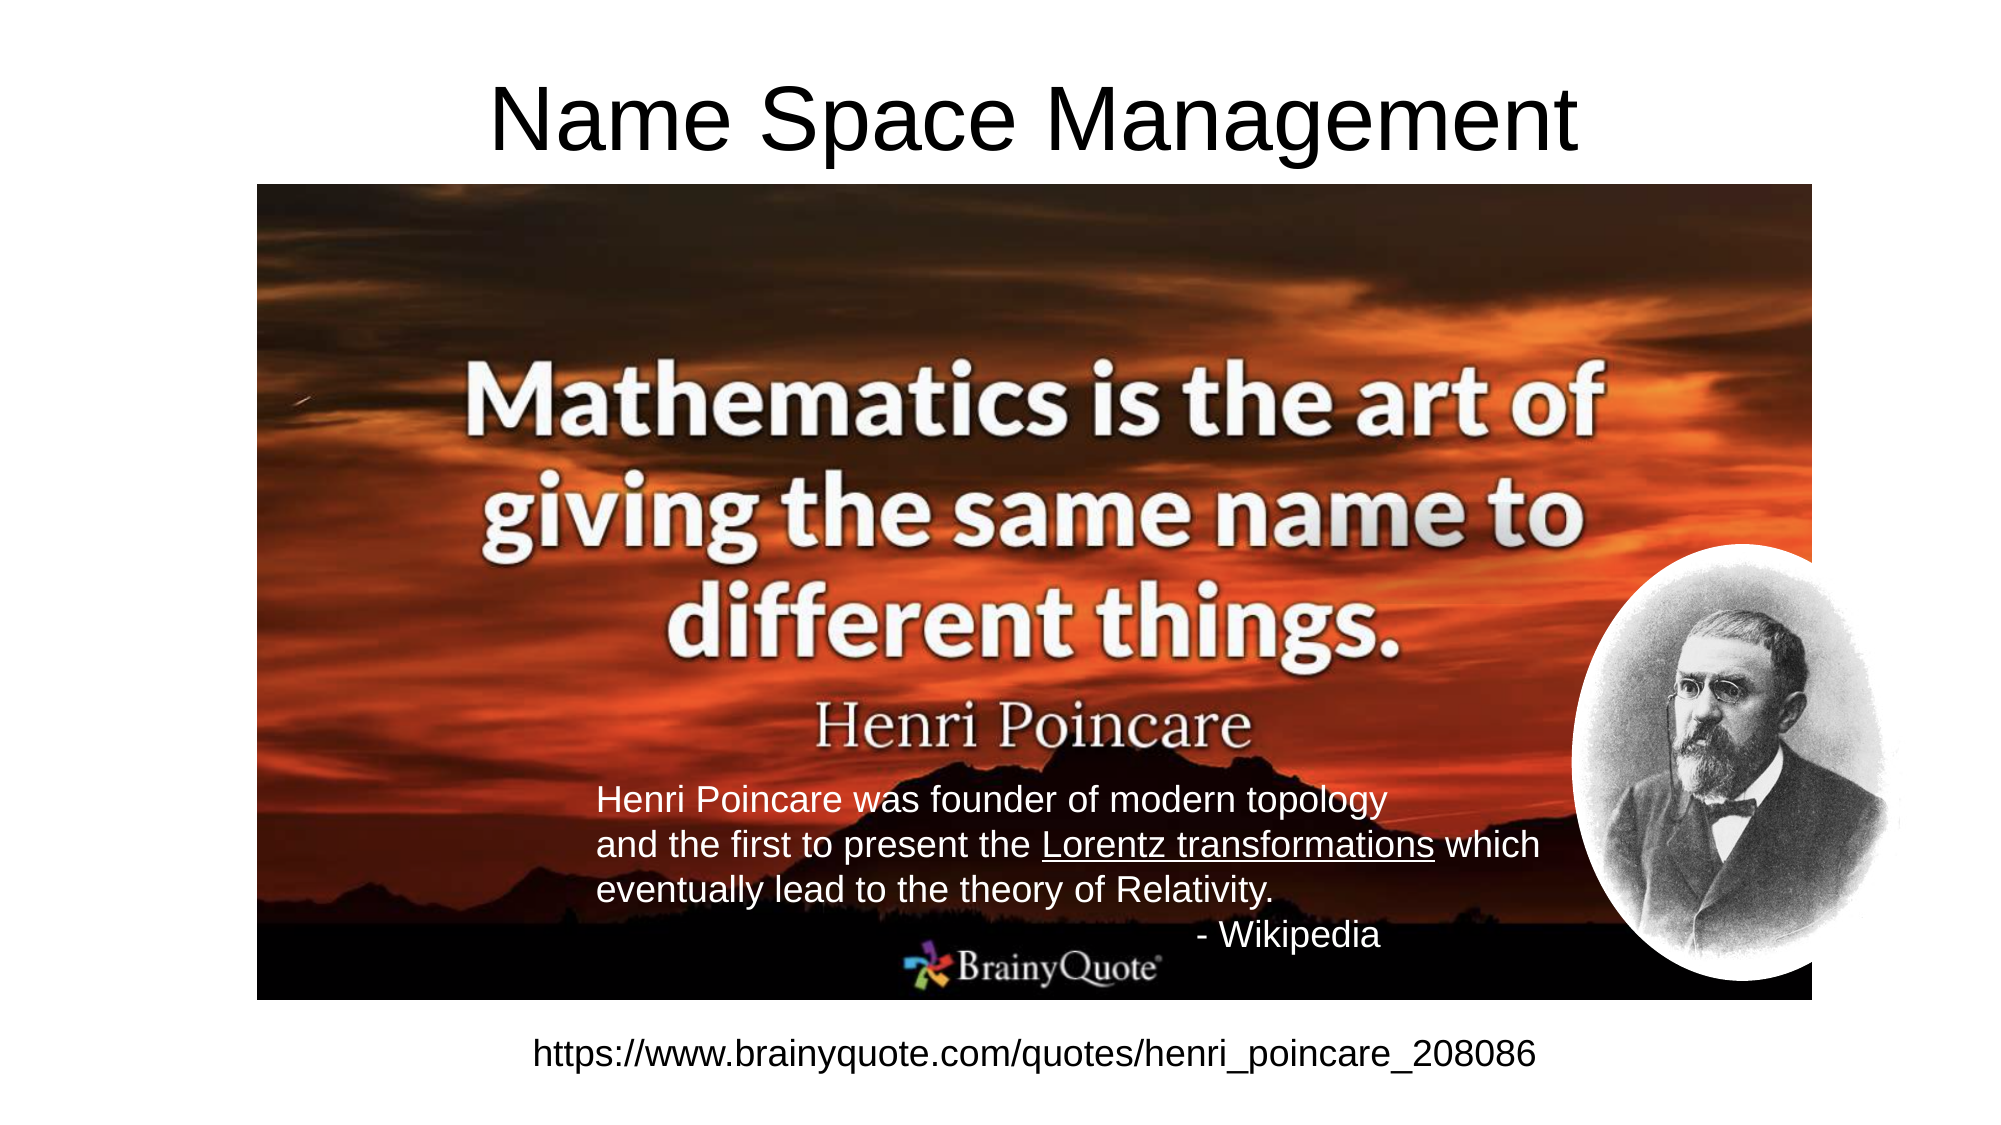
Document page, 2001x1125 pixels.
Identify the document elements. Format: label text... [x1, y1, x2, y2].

picture [257, 184, 1914, 1000]
text_box https://www.brainyquote.com/quotes/henri_poincare_208086 [517, 1021, 1552, 1082]
title Name Space Management [172, 42, 1898, 185]
